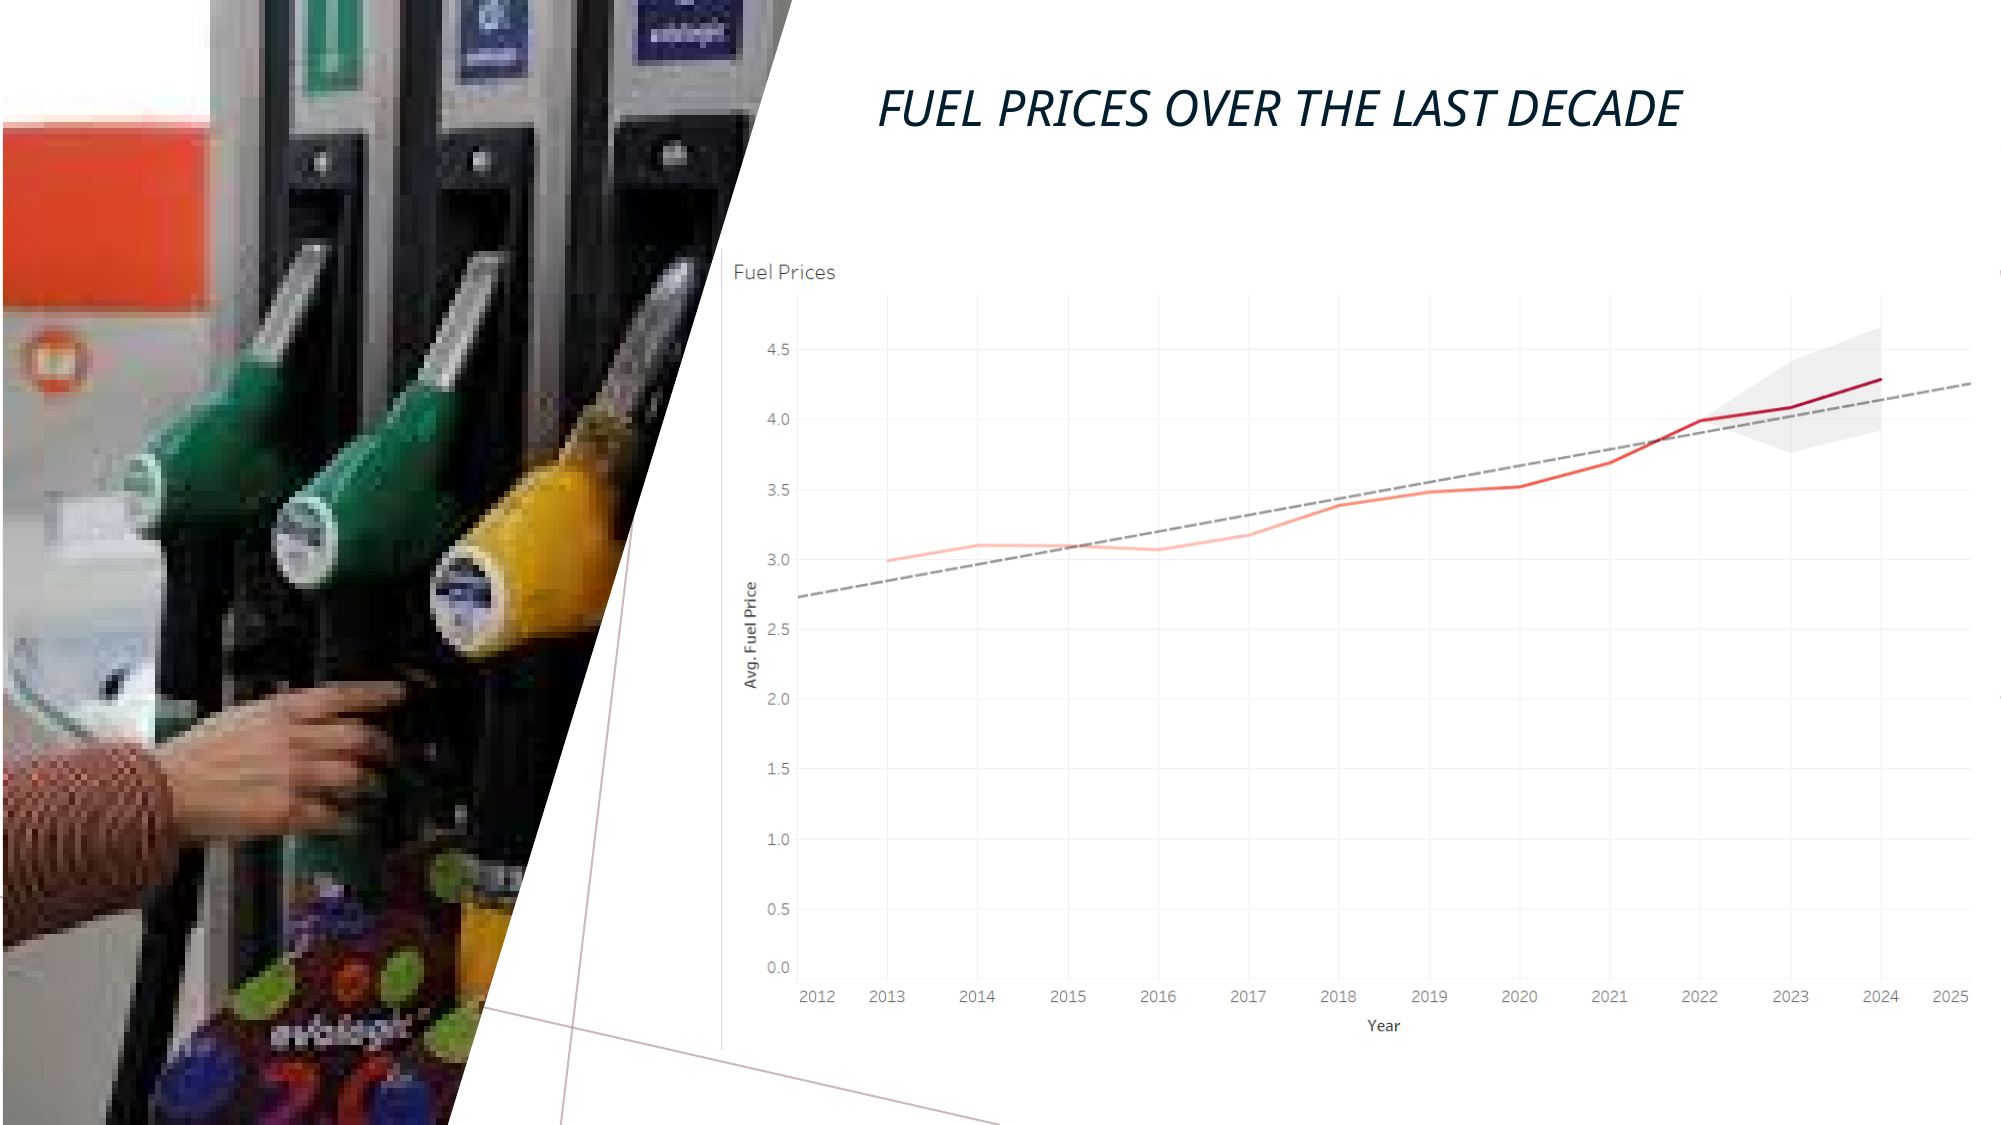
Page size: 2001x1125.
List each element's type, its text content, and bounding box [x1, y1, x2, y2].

title Fuel Prices over the last decade [862, 48, 1872, 173]
picture [2, 0, 1981, 1125]
